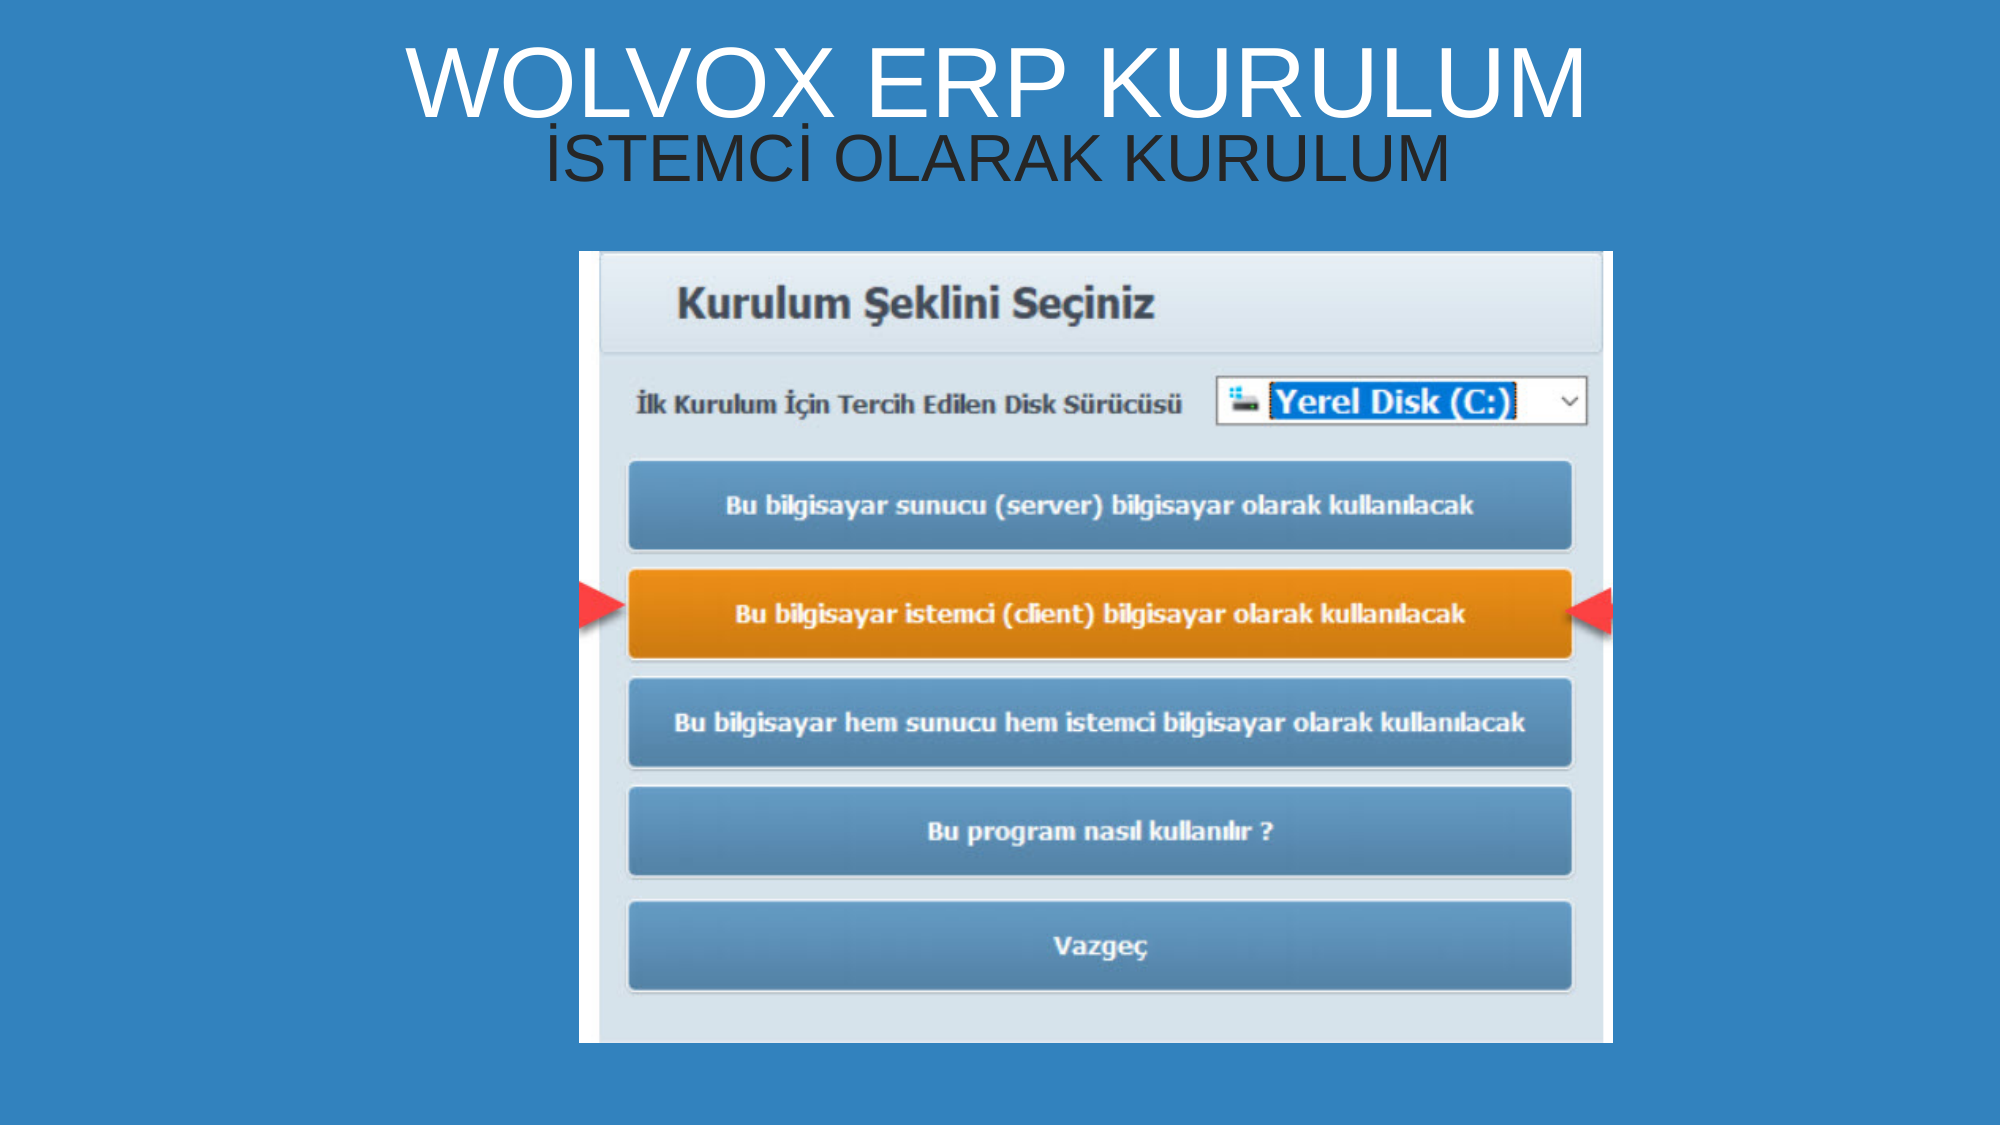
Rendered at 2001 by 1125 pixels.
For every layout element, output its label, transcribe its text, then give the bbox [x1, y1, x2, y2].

list WOLVOX ERP KURULUM [49, 25, 1948, 99]
picture [579, 251, 1613, 1043]
text_box İSTEMCİ OLARAK KURULUM [49, 99, 1948, 219]
